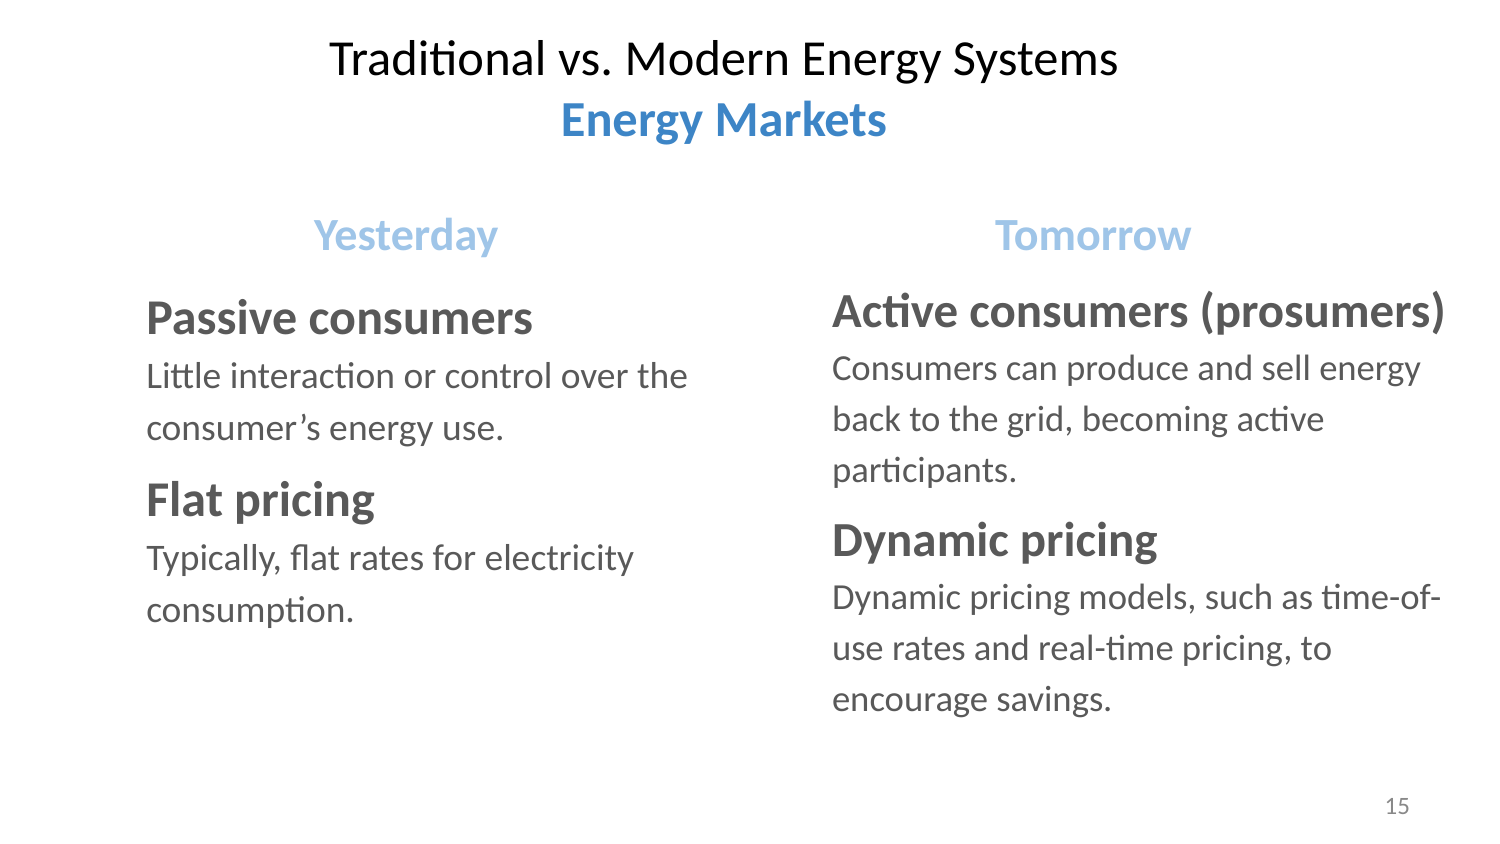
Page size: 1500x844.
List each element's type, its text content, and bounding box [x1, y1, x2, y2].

list Yesterday [75, 188, 738, 268]
list Passive consumers Little interaction or control over the consumer’s energy use. Flat pricing Typically, flat rates for electricity consumption. [75, 268, 738, 754]
list Tomorrow [761, 188, 1426, 268]
list Active consumers (prosumers) Consumers can produce and sell energy back to the grid, becoming active participants. Dynamic pricing Dynamic pricing models, such as time-of-use rates and real-time pricing, to encourage savings. [761, 262, 1471, 749]
title Traditional vs. Modern Energy Systems Energy Markets [23, 17, 1425, 150]
slide_number ‹#› [1074, 782, 1425, 827]
